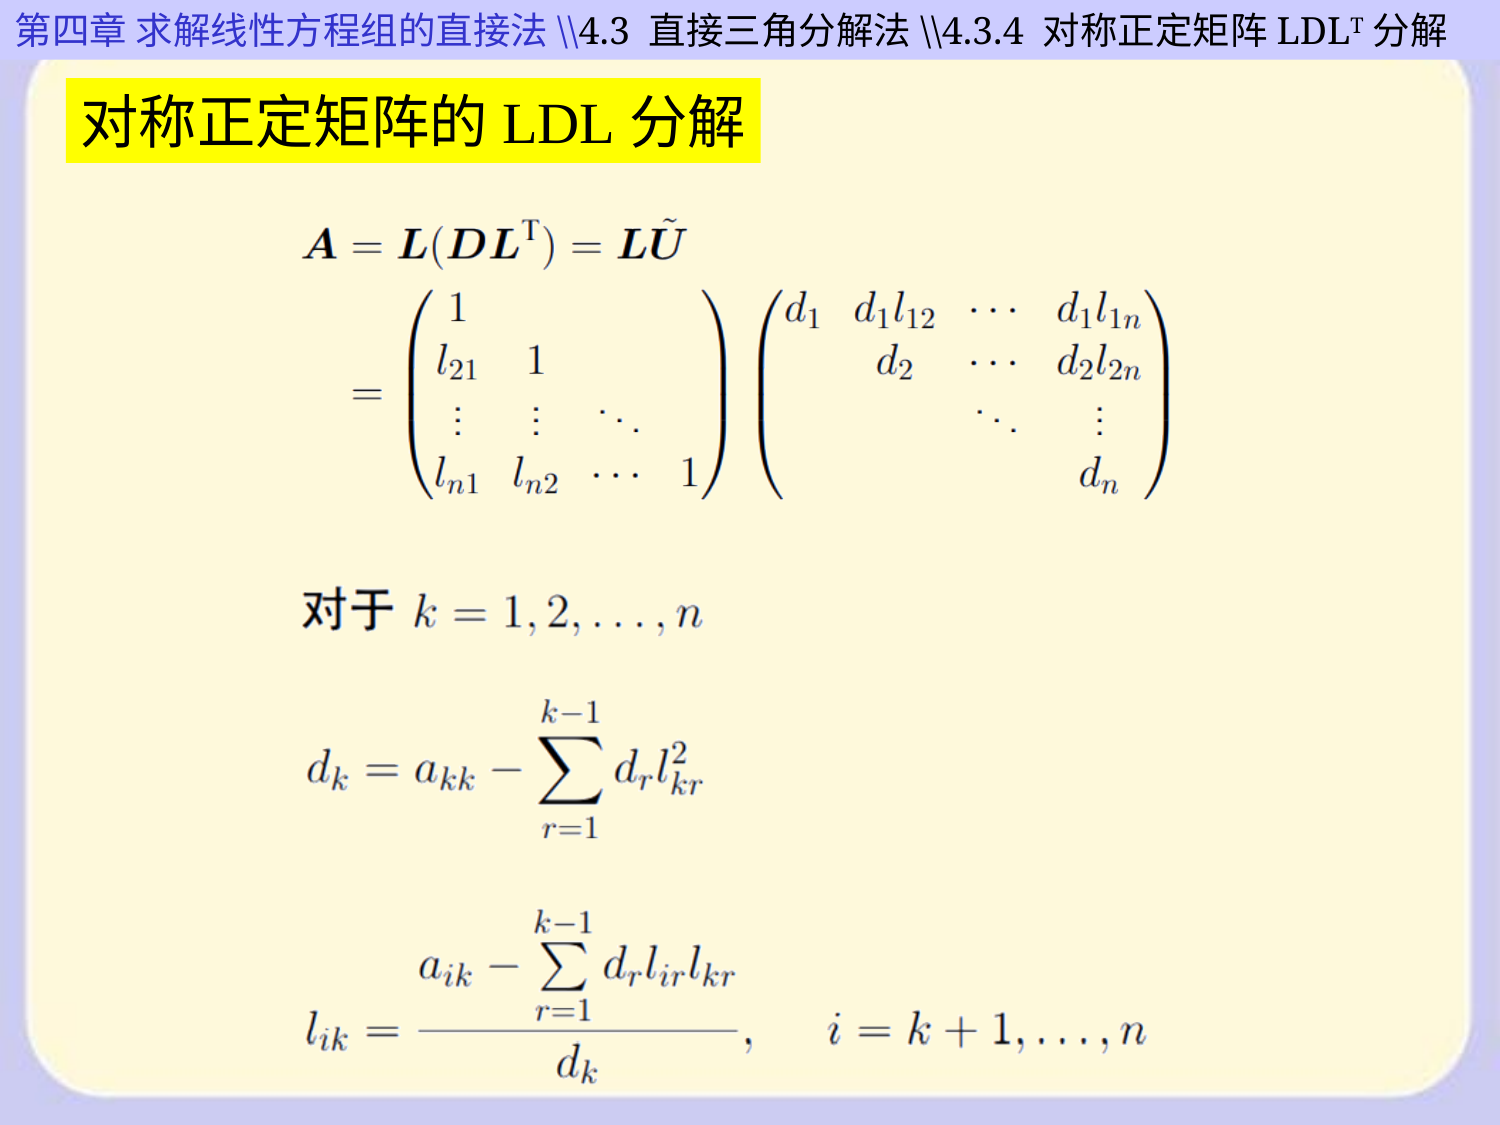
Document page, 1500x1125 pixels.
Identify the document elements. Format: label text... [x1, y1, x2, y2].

picture [0, 60, 1500, 1125]
text_box 对称正定矩阵的LDL分解 [65, 78, 761, 163]
text_box 第四章 求解线性方程组的直接法\\4.3 直接三角分解法\\4.3.4 对称正定矩阵LDLT分解 [0, 0, 1500, 60]
